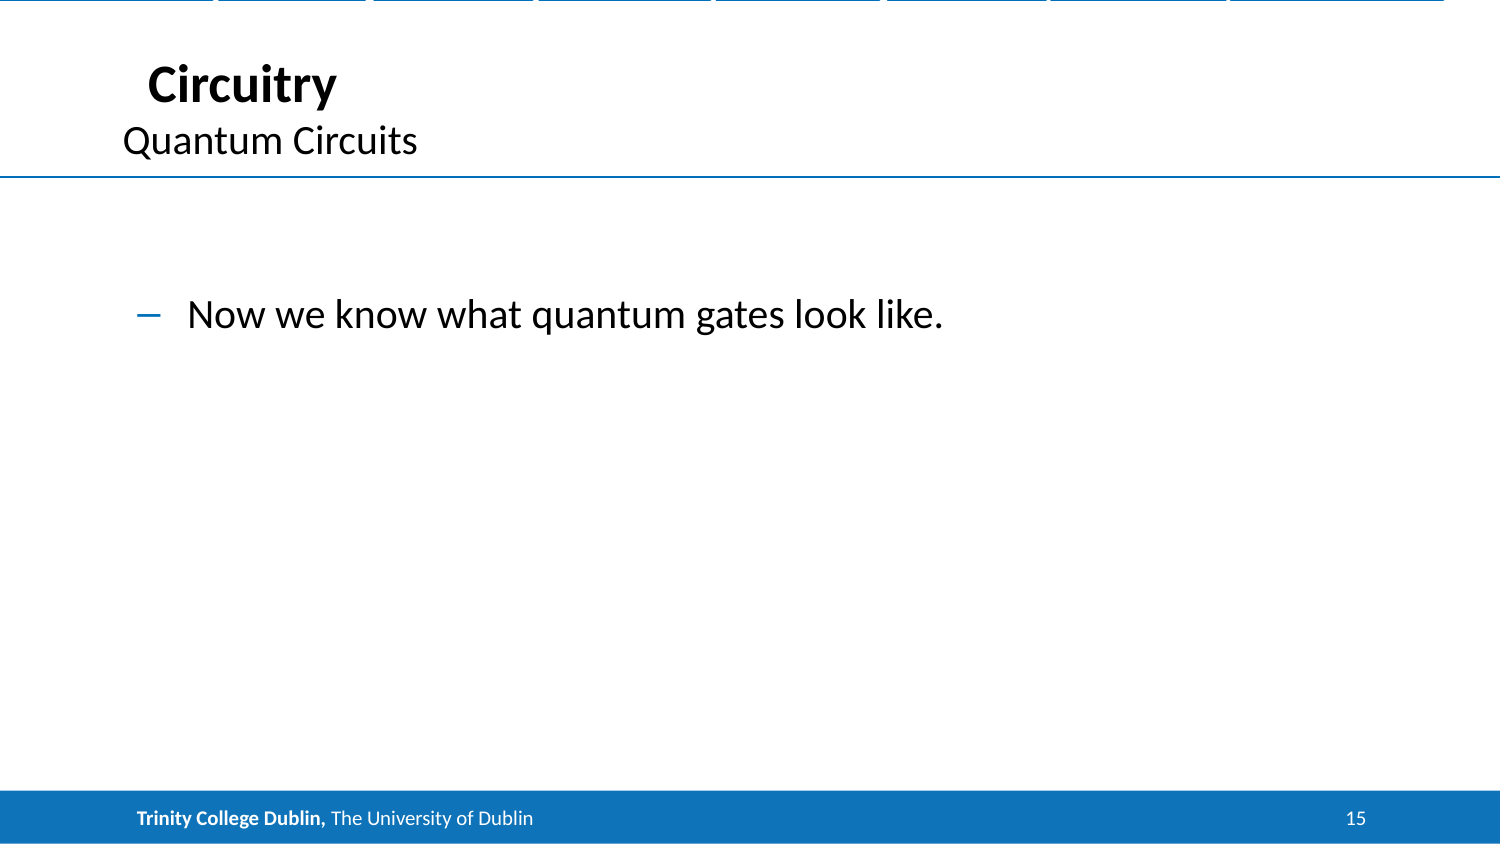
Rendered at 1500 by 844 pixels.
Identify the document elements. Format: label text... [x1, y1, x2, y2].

title Circuitry [135, 44, 1367, 112]
list Now we know what quantum gates look like. [135, 213, 1429, 763]
list Quantum Circuits [122, 112, 1367, 164]
